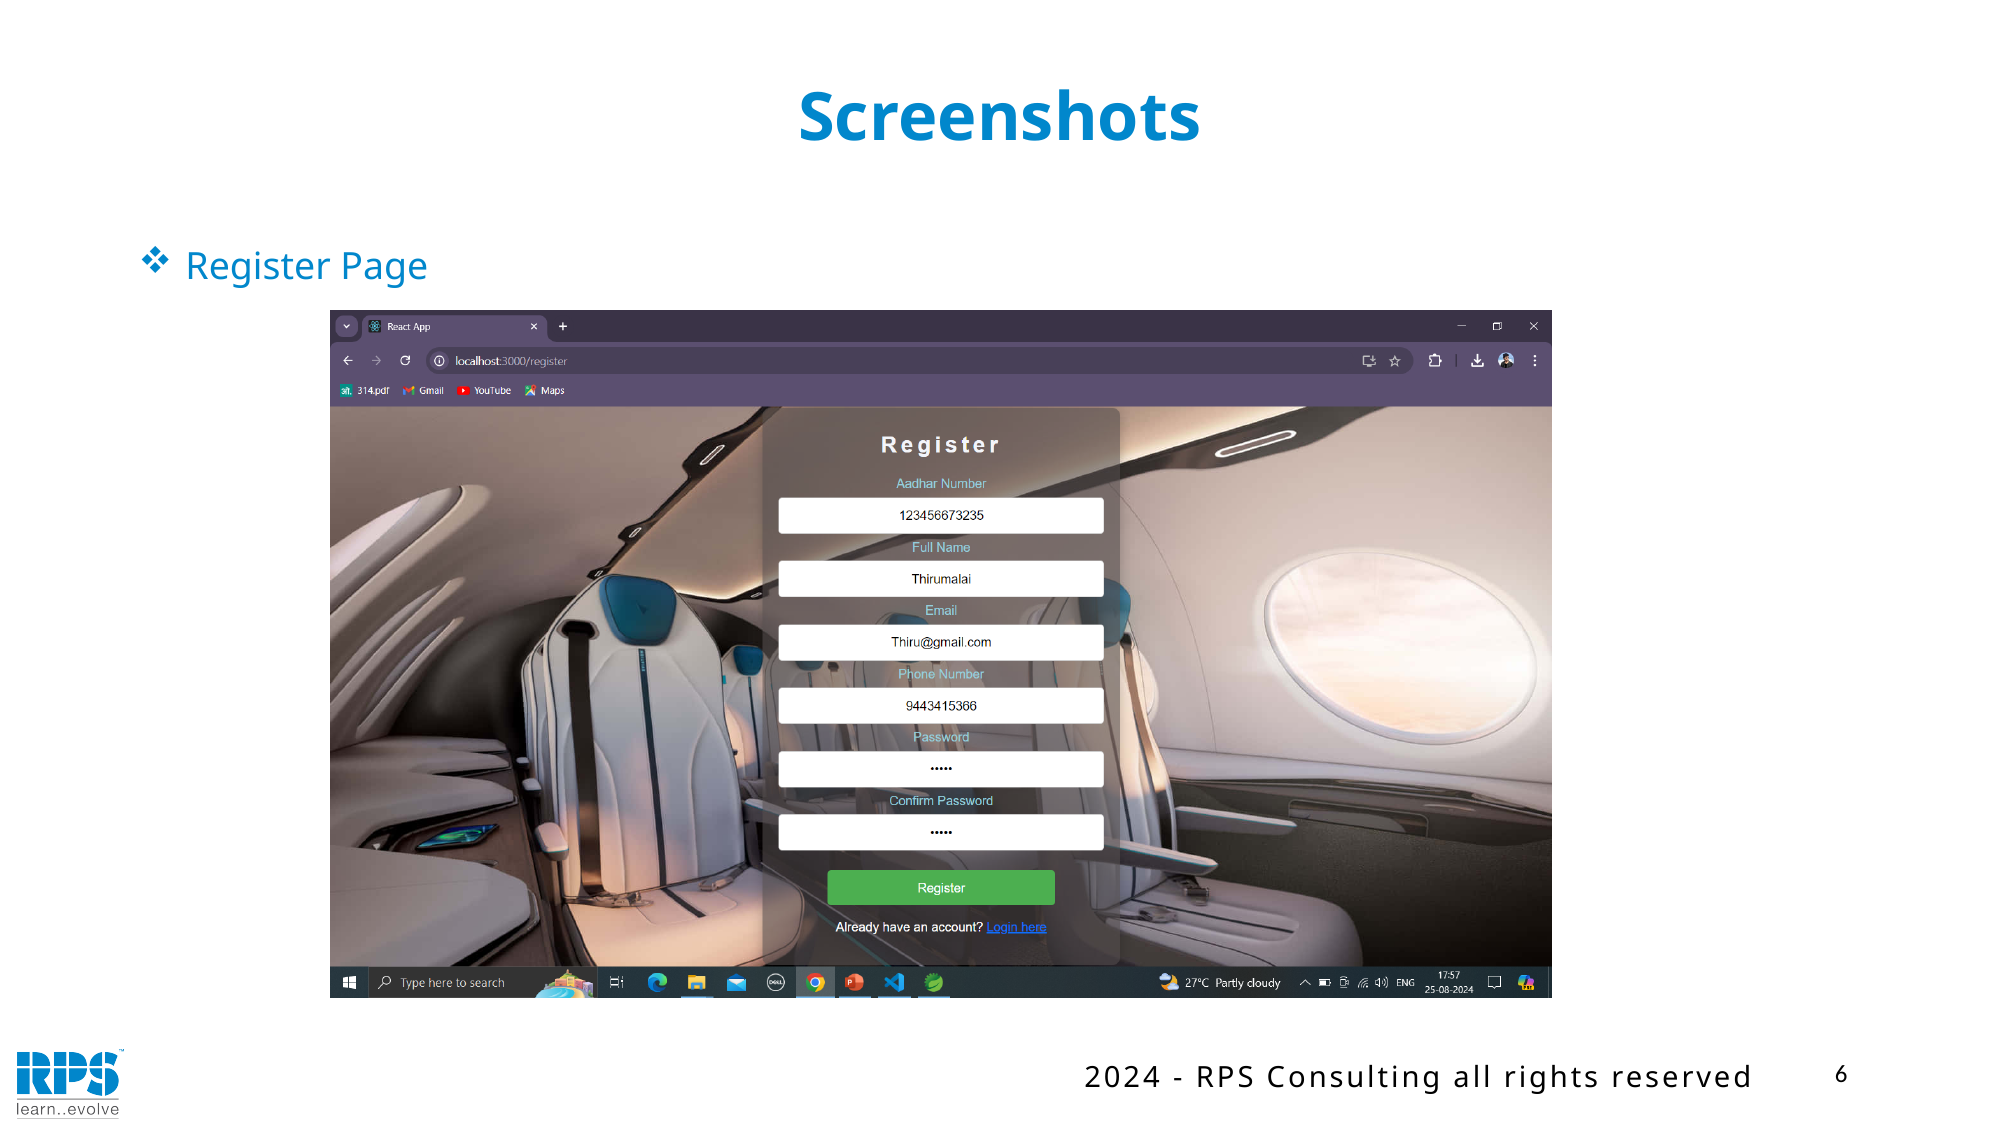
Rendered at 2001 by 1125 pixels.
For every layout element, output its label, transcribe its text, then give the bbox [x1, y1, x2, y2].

text_box 2024 - RPS Consulting all rights reserved [725, 1052, 1412, 1094]
slide_number 6 [1412, 1042, 1863, 1103]
text_box Register Page [123, 189, 1914, 385]
picture [330, 310, 1553, 998]
text_box Screenshots [171, 73, 1829, 154]
picture [17, 1049, 124, 1119]
